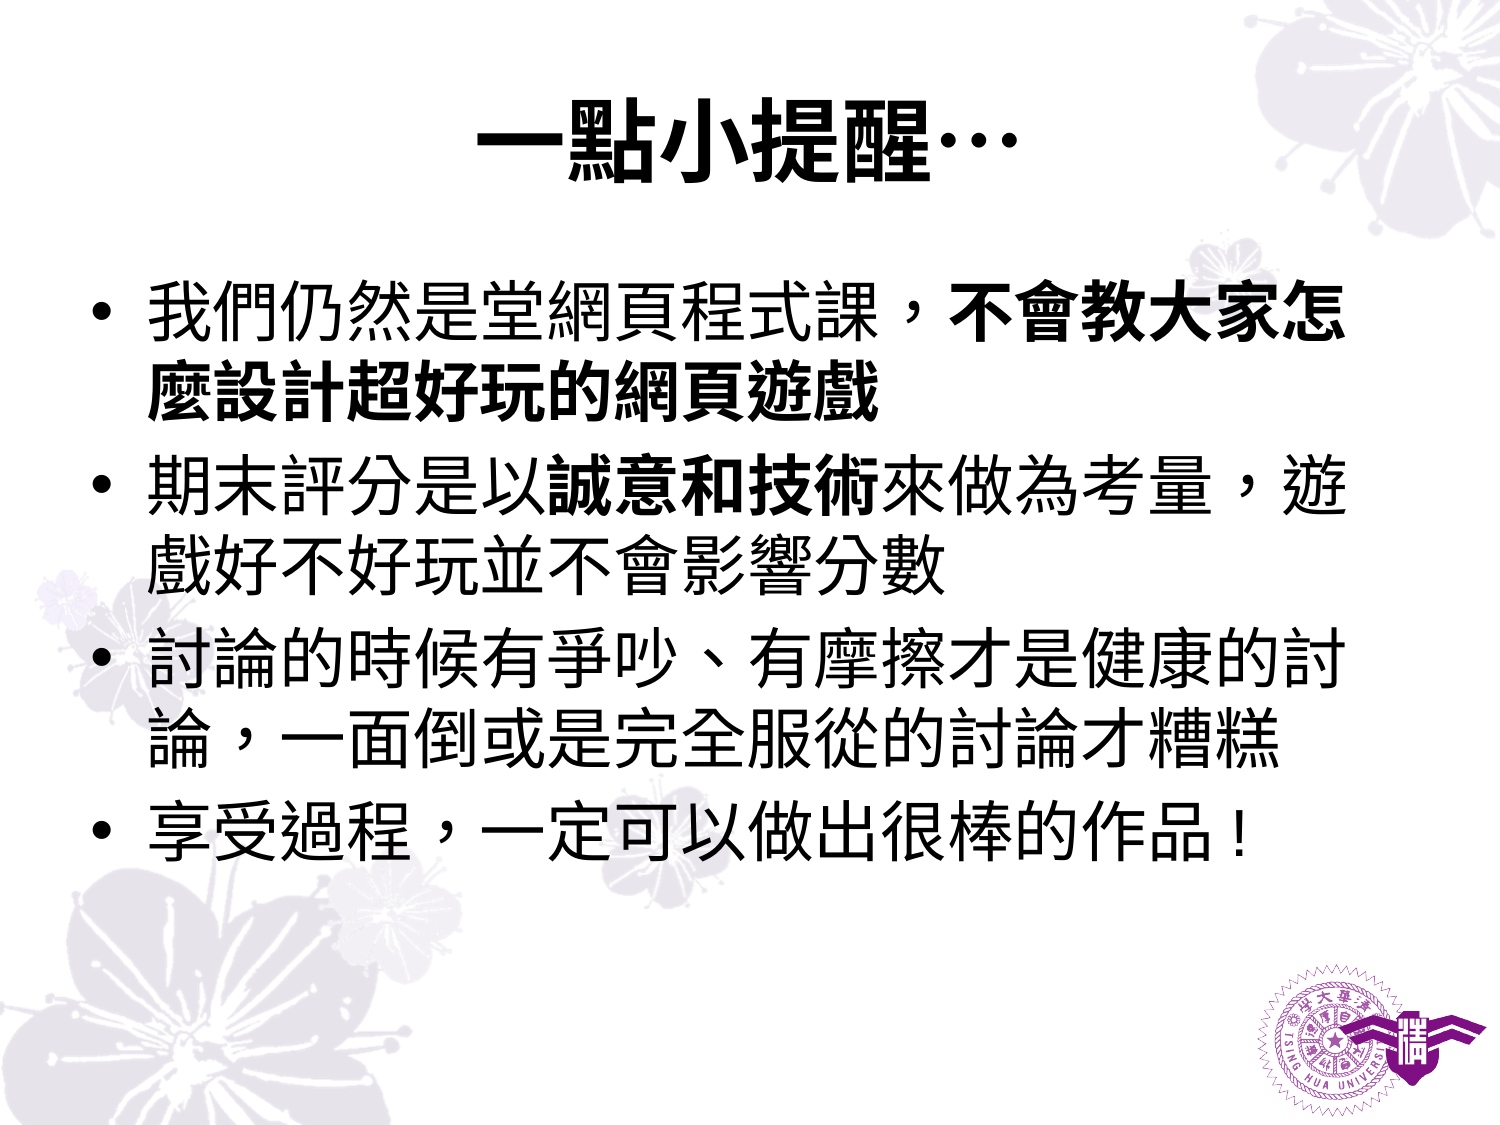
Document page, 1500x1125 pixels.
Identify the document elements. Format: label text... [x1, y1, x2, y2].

title 一點小提醒… [75, 45, 1425, 233]
picture [0, 0, 1500, 1125]
list 我們仍然是堂網頁程式課，不會教大家怎麼設計超好玩的網頁遊戲 期末評分是以誠意和技術來做為考量，遊戲好不好玩並不會影響分數 討論的時候有爭吵、有摩擦才是健康的討論，一面倒或是完全服從的討論才糟糕 享受過程，一定可以做出很棒的作品! [75, 262, 1425, 1005]
